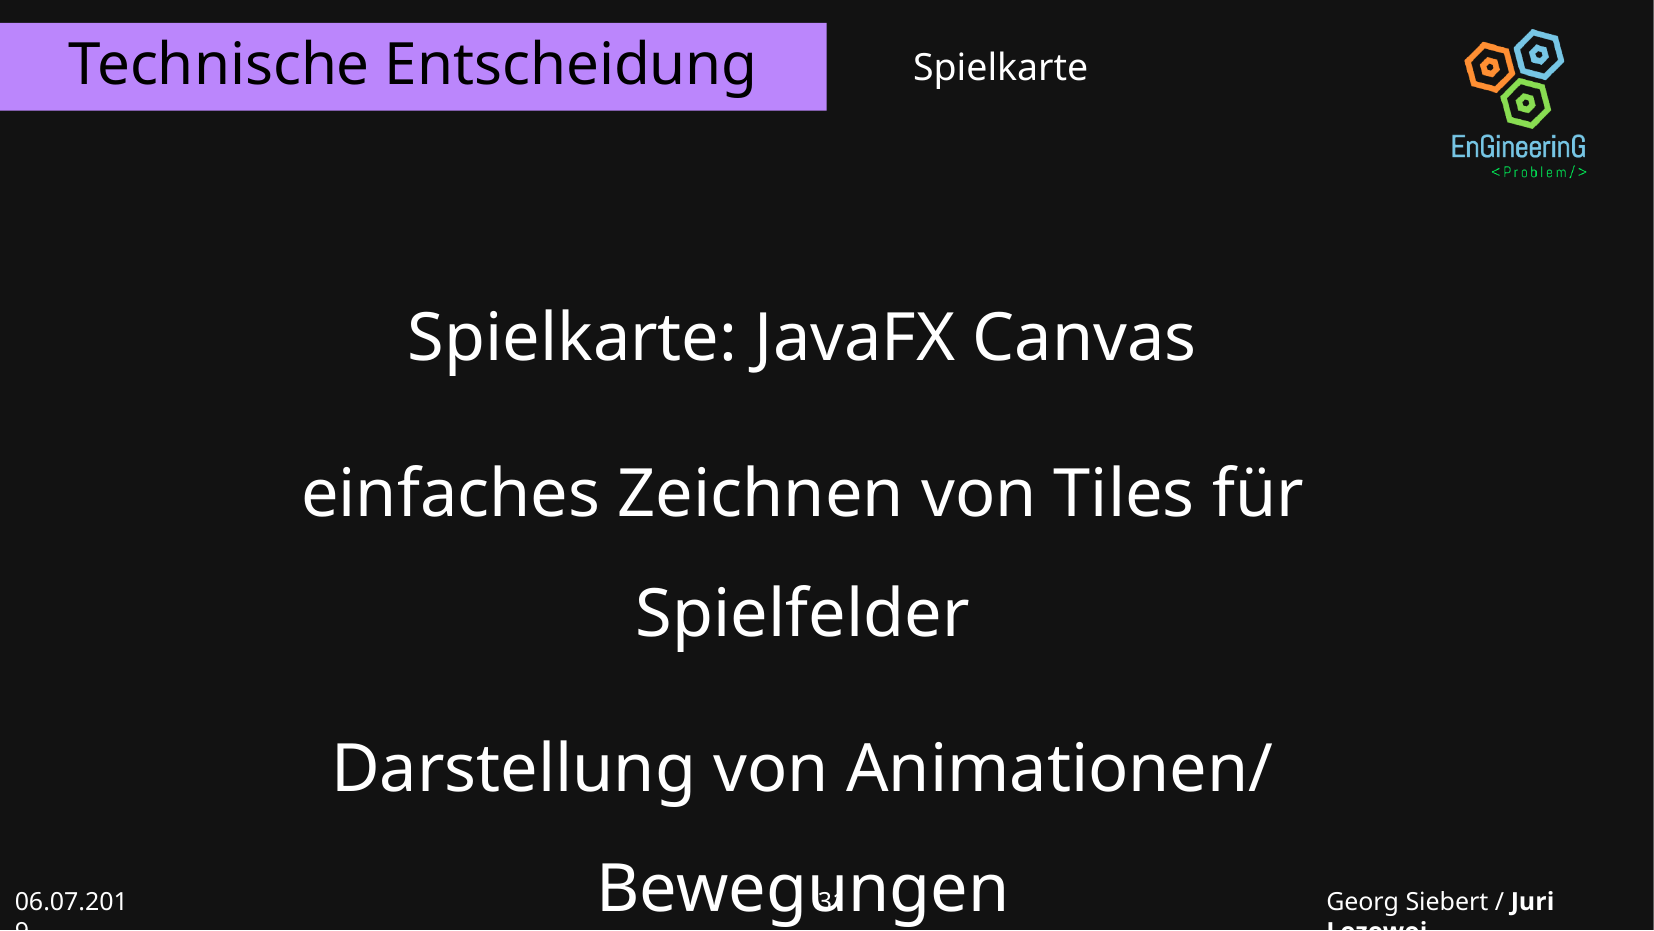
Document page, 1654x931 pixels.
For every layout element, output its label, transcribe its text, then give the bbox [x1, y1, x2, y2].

text_box Technische Entscheidung [0, 22, 827, 111]
picture [1382, 29, 1654, 185]
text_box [0, 877, 1654, 931]
text_box Spielkarte: JavaFX Canvas einfaches Zeichnen von Tiles für Spielfelder Darstellung von Animationen/ Bewegungen [118, 246, 1488, 877]
text_box Spielkarte [898, 35, 1377, 96]
